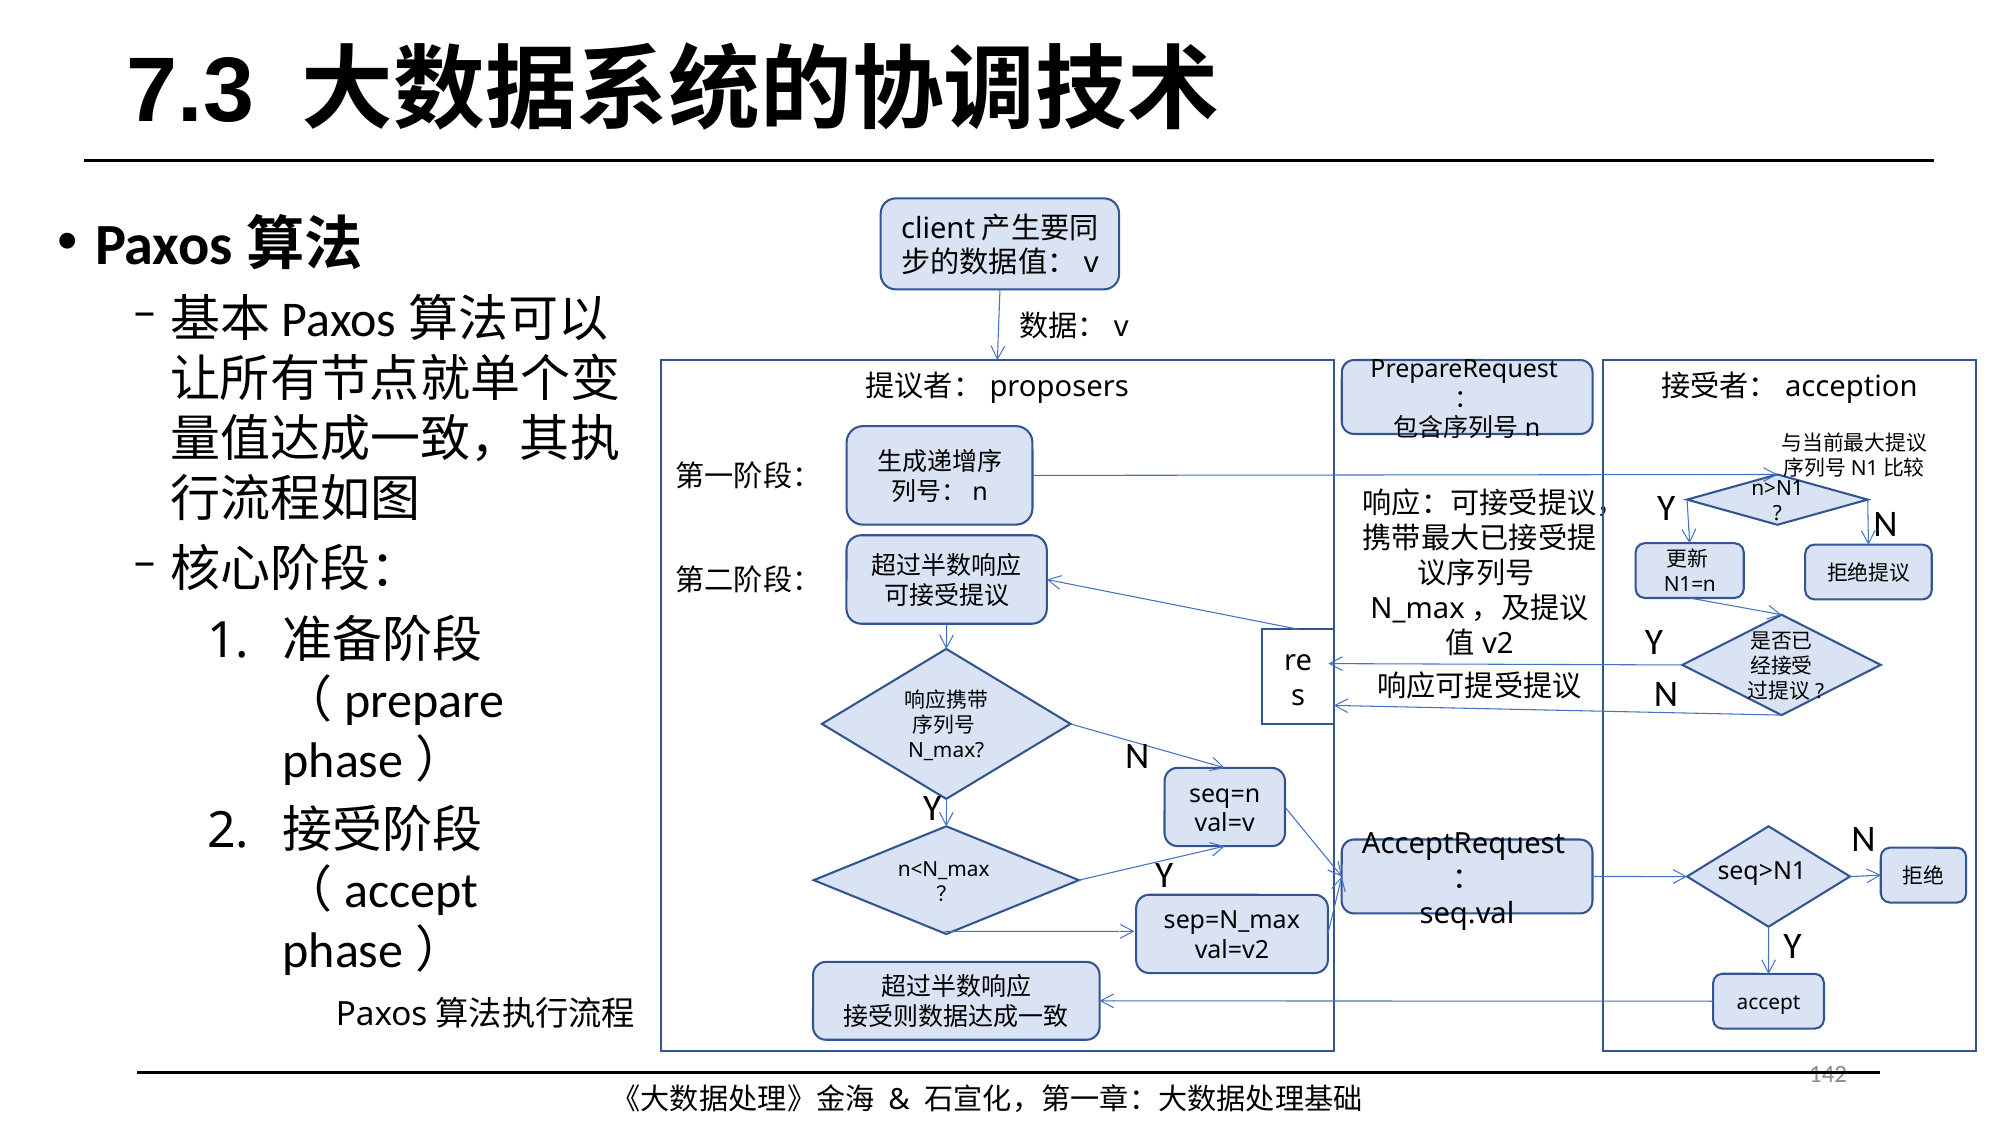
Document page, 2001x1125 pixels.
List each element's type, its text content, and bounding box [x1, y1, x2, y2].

list Paxos算法 基本Paxos算法可以让所有节点就单个变量值达成一致，其执行流程如图 核心阶段： 准备阶段（prepare phase） 接受阶段（accept phase） [42, 198, 648, 1022]
text_box Paxos算法执行流程 [321, 984, 650, 1039]
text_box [660, 198, 1977, 1051]
title 7.3 大数据系统的协调技术 [111, 22, 1905, 161]
slide_number 142 [1412, 1051, 1863, 1103]
